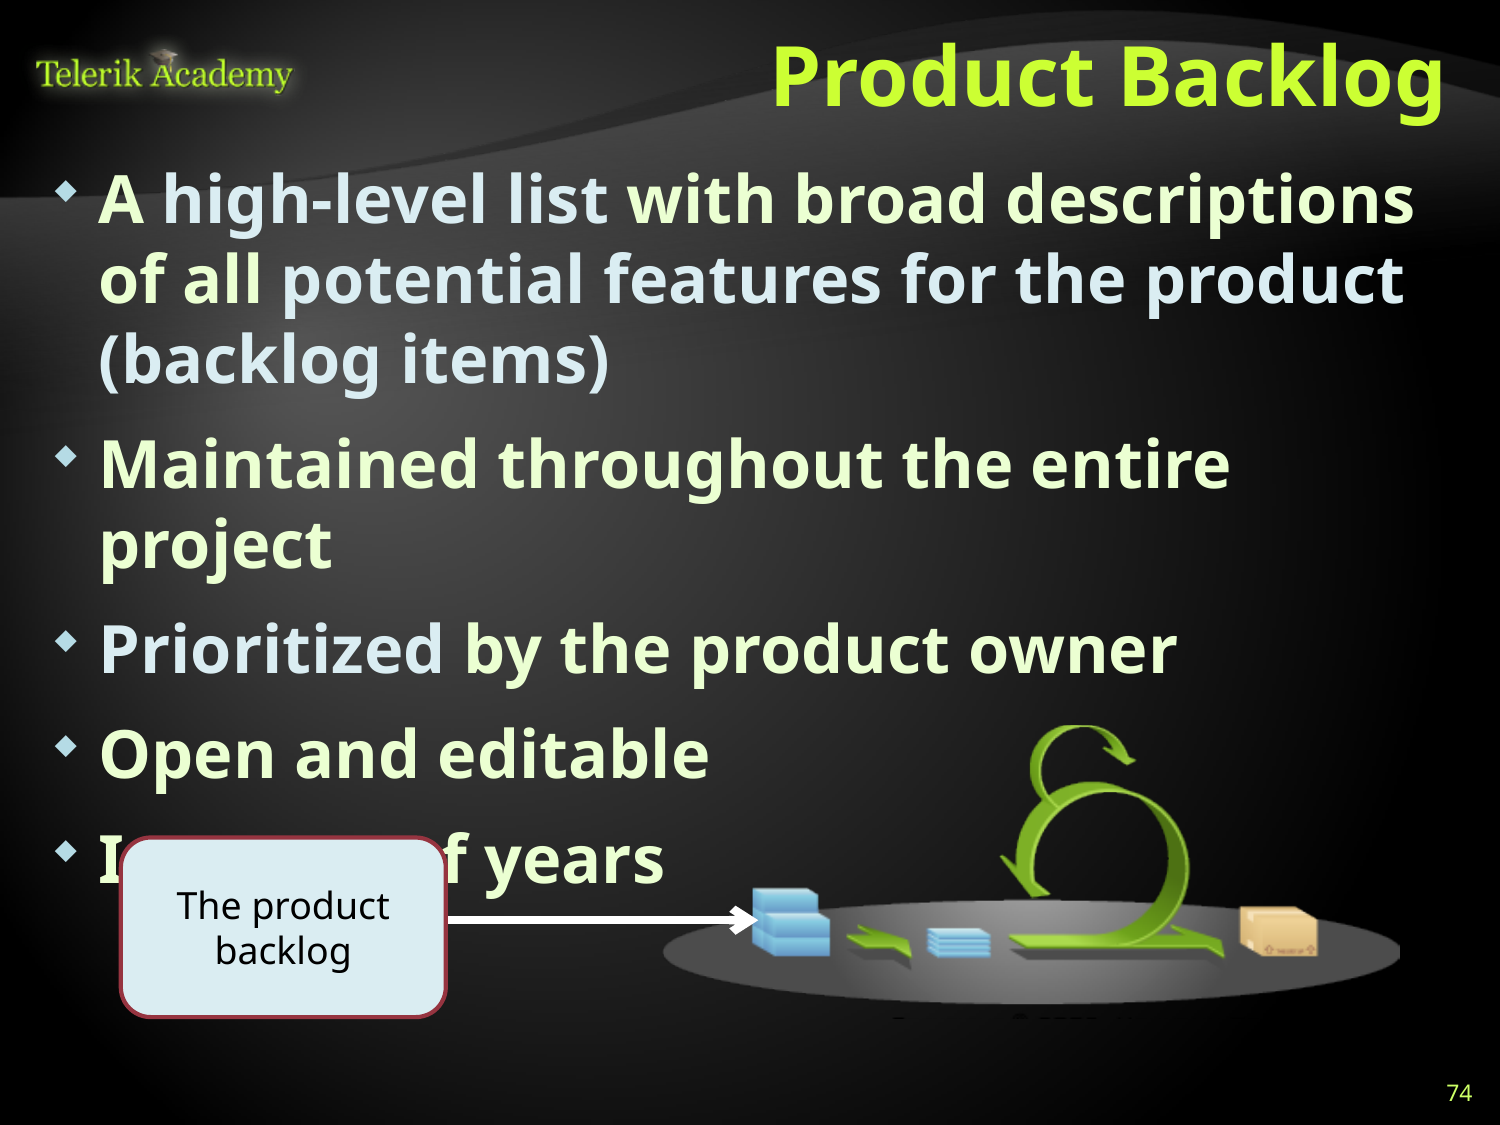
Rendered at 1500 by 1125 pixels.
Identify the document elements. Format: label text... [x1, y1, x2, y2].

text_box The product backlog [118, 835, 448, 1020]
slide_number 74 [1412, 1074, 1488, 1113]
list A high-level list with broad descriptions of all potential features for the product (backlog items) Maintained throughout the entire project Prioritized by the product owner Open and editable In terms of years [37, 149, 1463, 1100]
picture [0, 0, 1500, 1125]
title Product Backlog [300, 12, 1463, 149]
